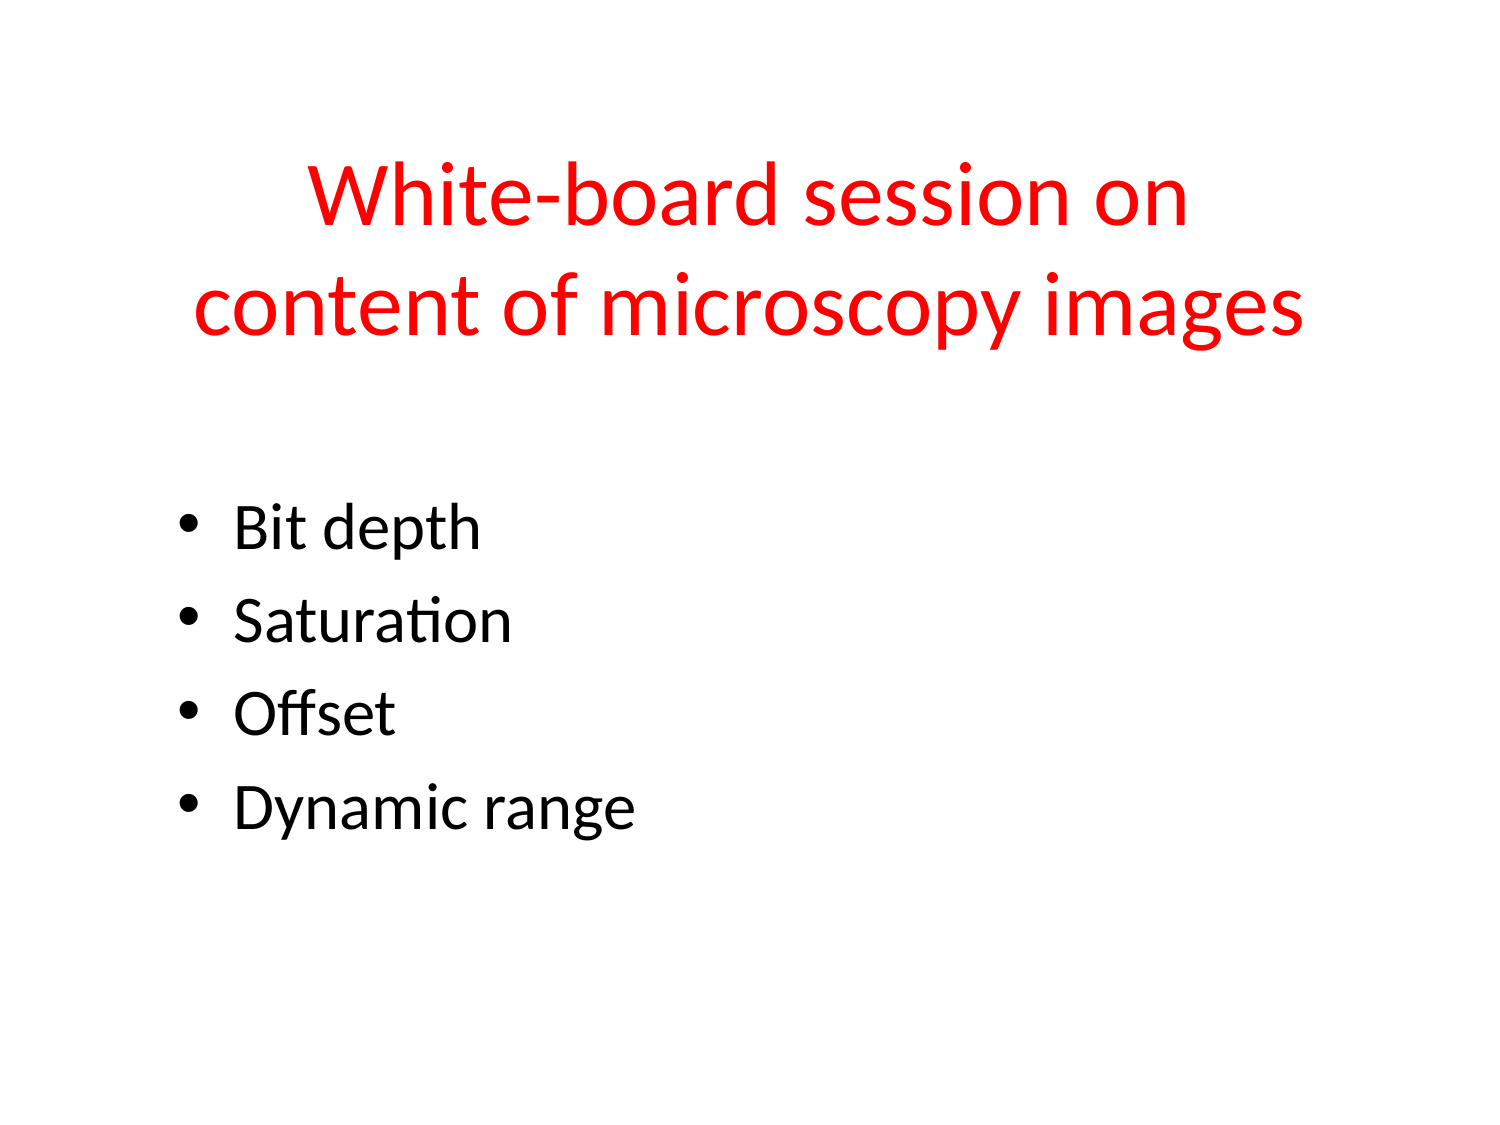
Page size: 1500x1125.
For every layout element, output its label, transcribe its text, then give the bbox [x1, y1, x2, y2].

list Bit depth Saturation Offset Dynamic range [162, 474, 1201, 913]
title White-board session on content of microscopy images [74, 149, 1426, 338]
